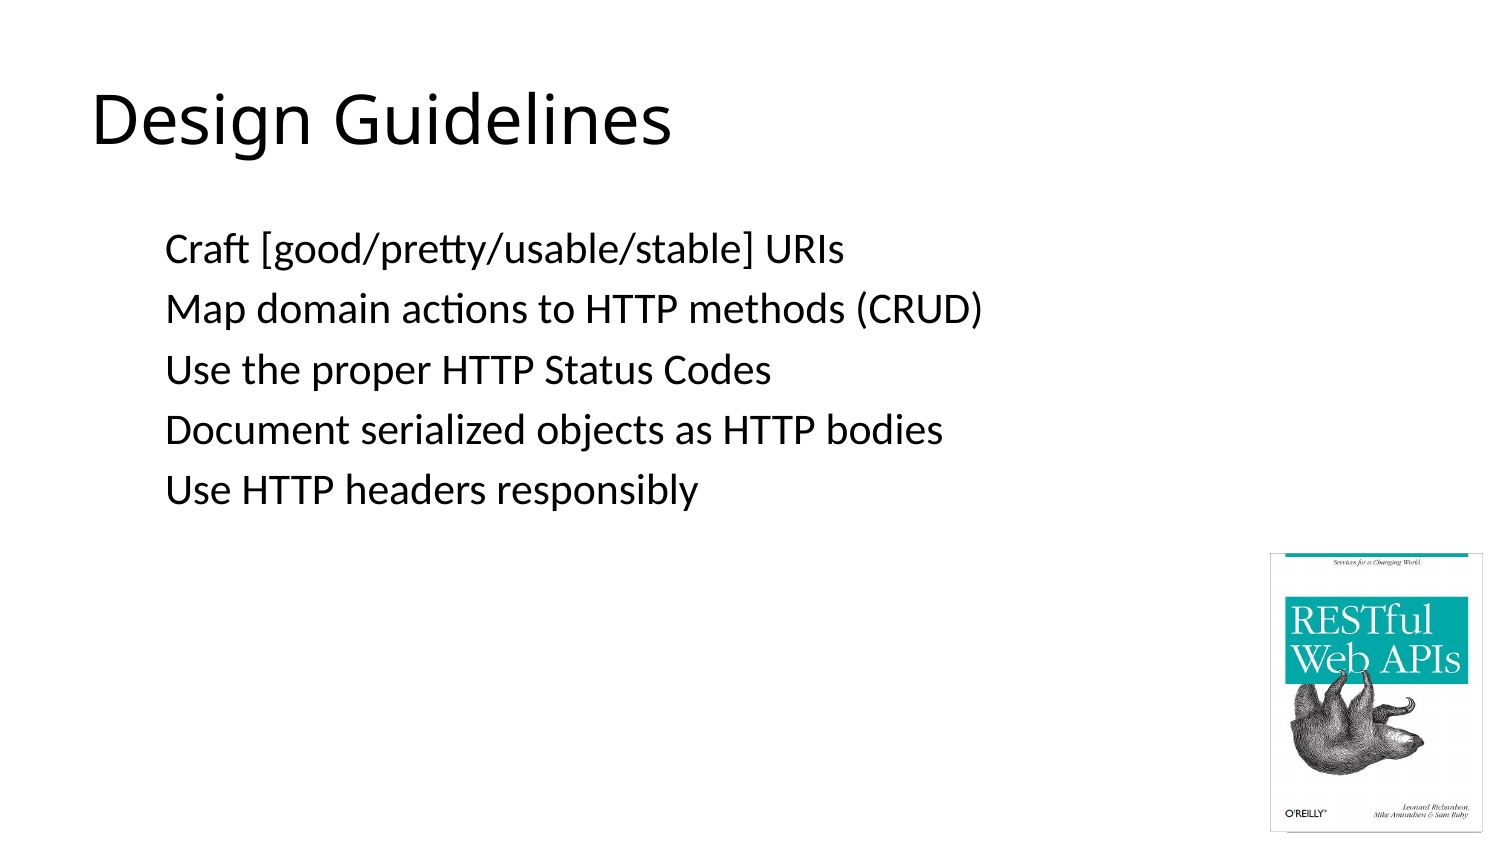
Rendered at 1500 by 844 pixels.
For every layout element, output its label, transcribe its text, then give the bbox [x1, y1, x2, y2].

list Craft [good/pretty/usable/stable] URIs Map domain actions to HTTP methods (CRUD) Use the proper HTTP Status Codes Document serialized objects as HTTP bodies Use HTTP headers responsibly [75, 196, 1500, 808]
title Design Guidelines [75, 33, 1425, 175]
picture [1270, 553, 1484, 833]
